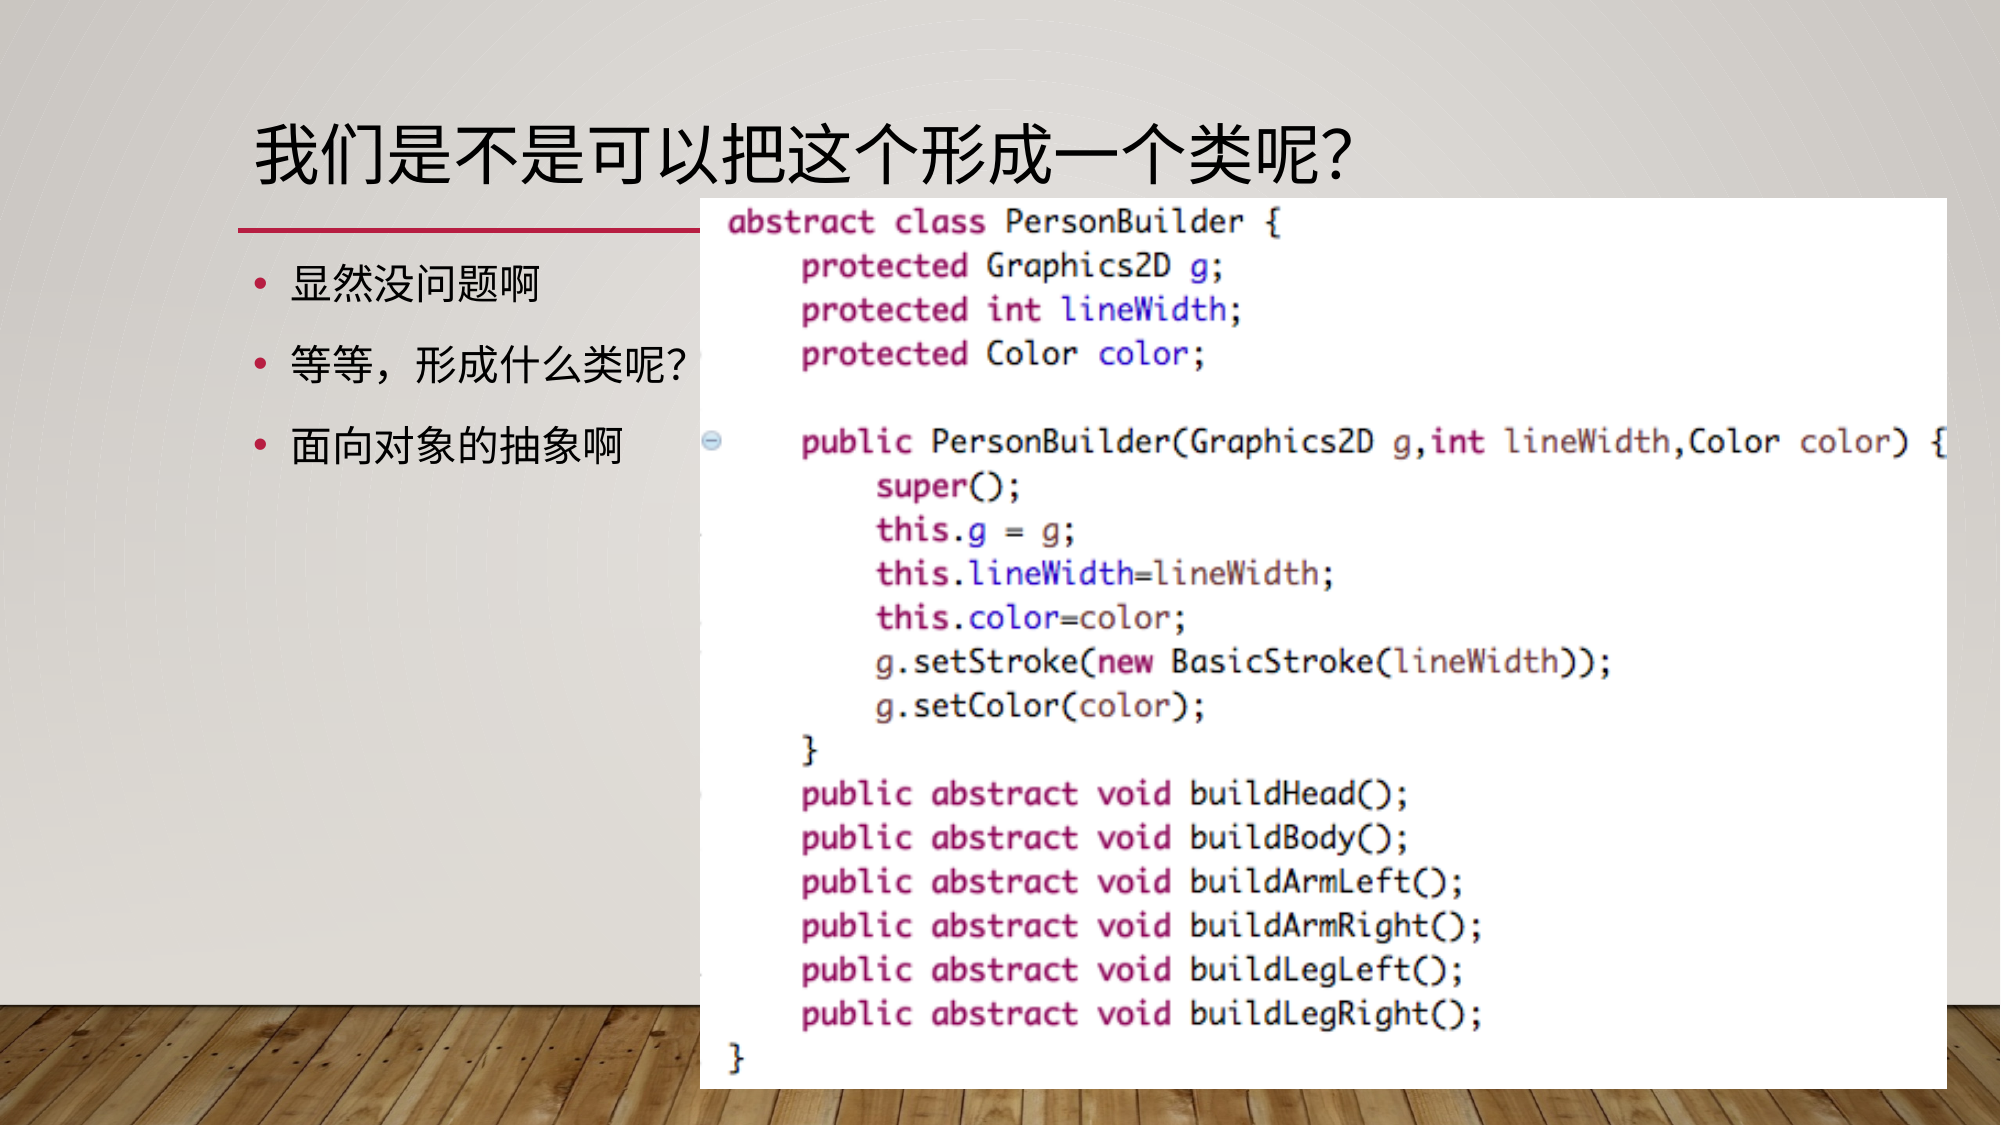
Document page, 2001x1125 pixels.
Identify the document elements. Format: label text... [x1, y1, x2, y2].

picture [0, 198, 2000, 1125]
list 显然没问题啊 等等，形成什么类呢？ 面向对象的抽象啊 [238, 240, 700, 987]
title 我们是不是可以把这个形成一个类呢？ [238, 114, 1814, 231]
